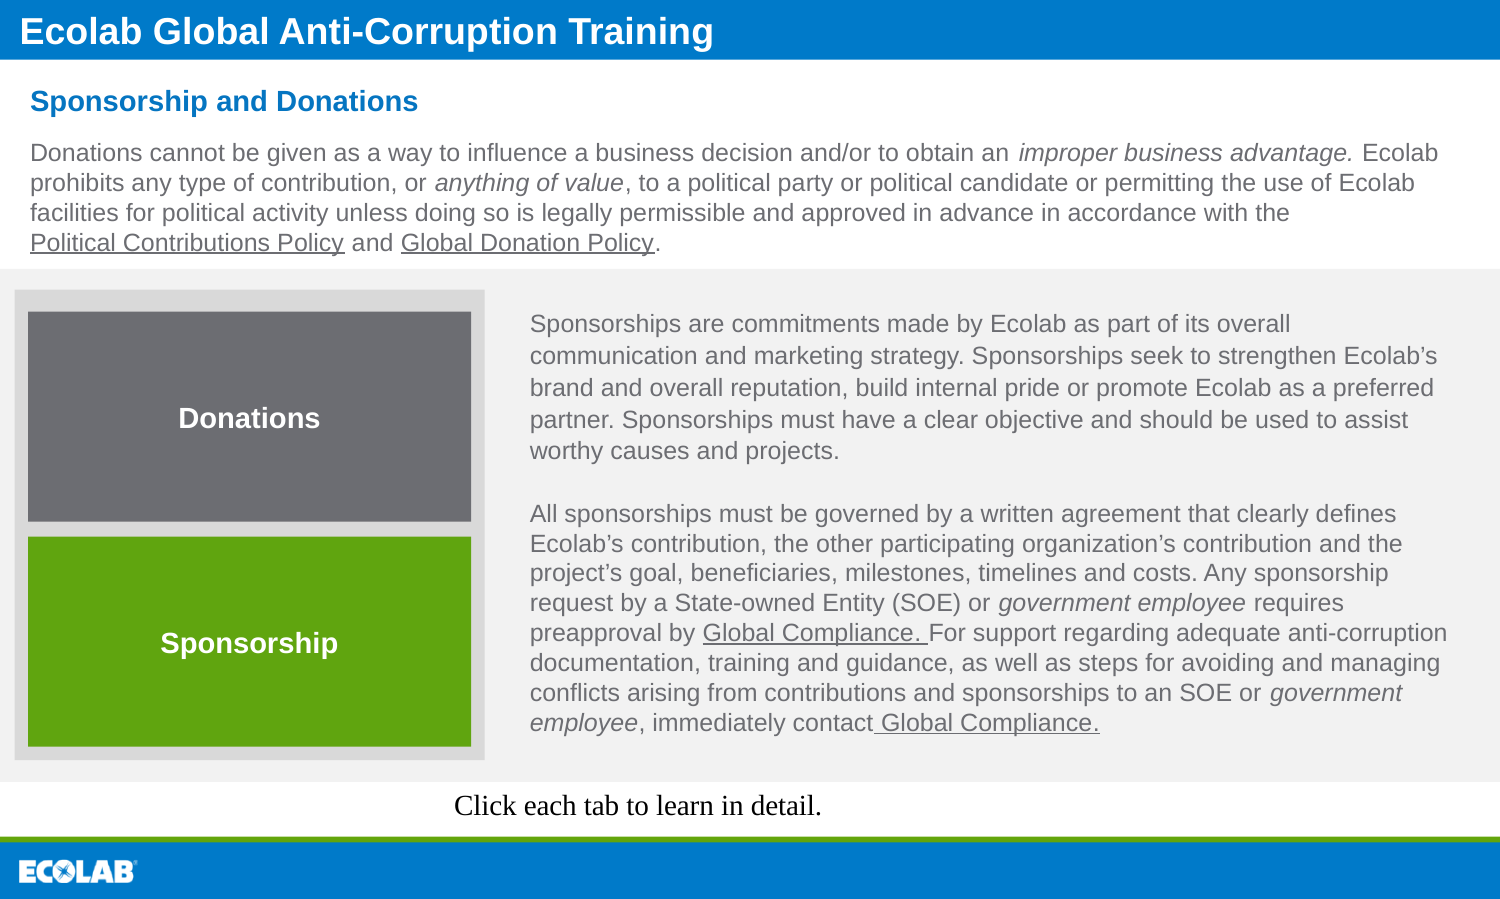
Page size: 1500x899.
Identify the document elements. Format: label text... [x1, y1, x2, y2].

text_box [12, 288, 487, 762]
footer Click each tab to learn in detail. [15, 781, 1262, 825]
picture [12, 854, 143, 889]
text_box Sponsorships are commitments made by Ecolab as part of its overall communication and marketing strategy. Sponsorships seek to strengthen Ecolab’s brand and overall reputation, build internal pride or promote Ecolab as a preferred partner. Sponsorships must have a clear objective and should be used to assist worthy causes and projects. All sponsorships must be governed by a written agreement that clearly defines Ecolab’s contribution, the other participating organization’s contribution and the project’s goal, beneficiaries, milestones, timelines and costs. Any sponsorship request by a State-owned Entity (SOE) or government employee requires preapproval by Global Compliance. For support regarding adequate anti-corruption documentation, training and guidance, as well as steps for avoiding and managing conflicts arising from contributions and sponsorships to an SOE or government employee, immediately contact Global Compliance. [514, 297, 1472, 744]
text_box Sponsorship [26, 650, 473, 749]
list Donations cannot be given as a way to influence a business decision and/or to obtain an improper business advantage. Ecolab prohibits any type of contribution, or anything of value, to a political party or political candidate or permitting the use of Ecolab facilities for political activity unless doing so is legally permissible and approved in advance in accordance with the Political Contributions Policy and Global Donation Policy. [15, 128, 1485, 650]
title Sponsorship and Donations [15, 74, 1485, 125]
text_box [0, 268, 1500, 782]
